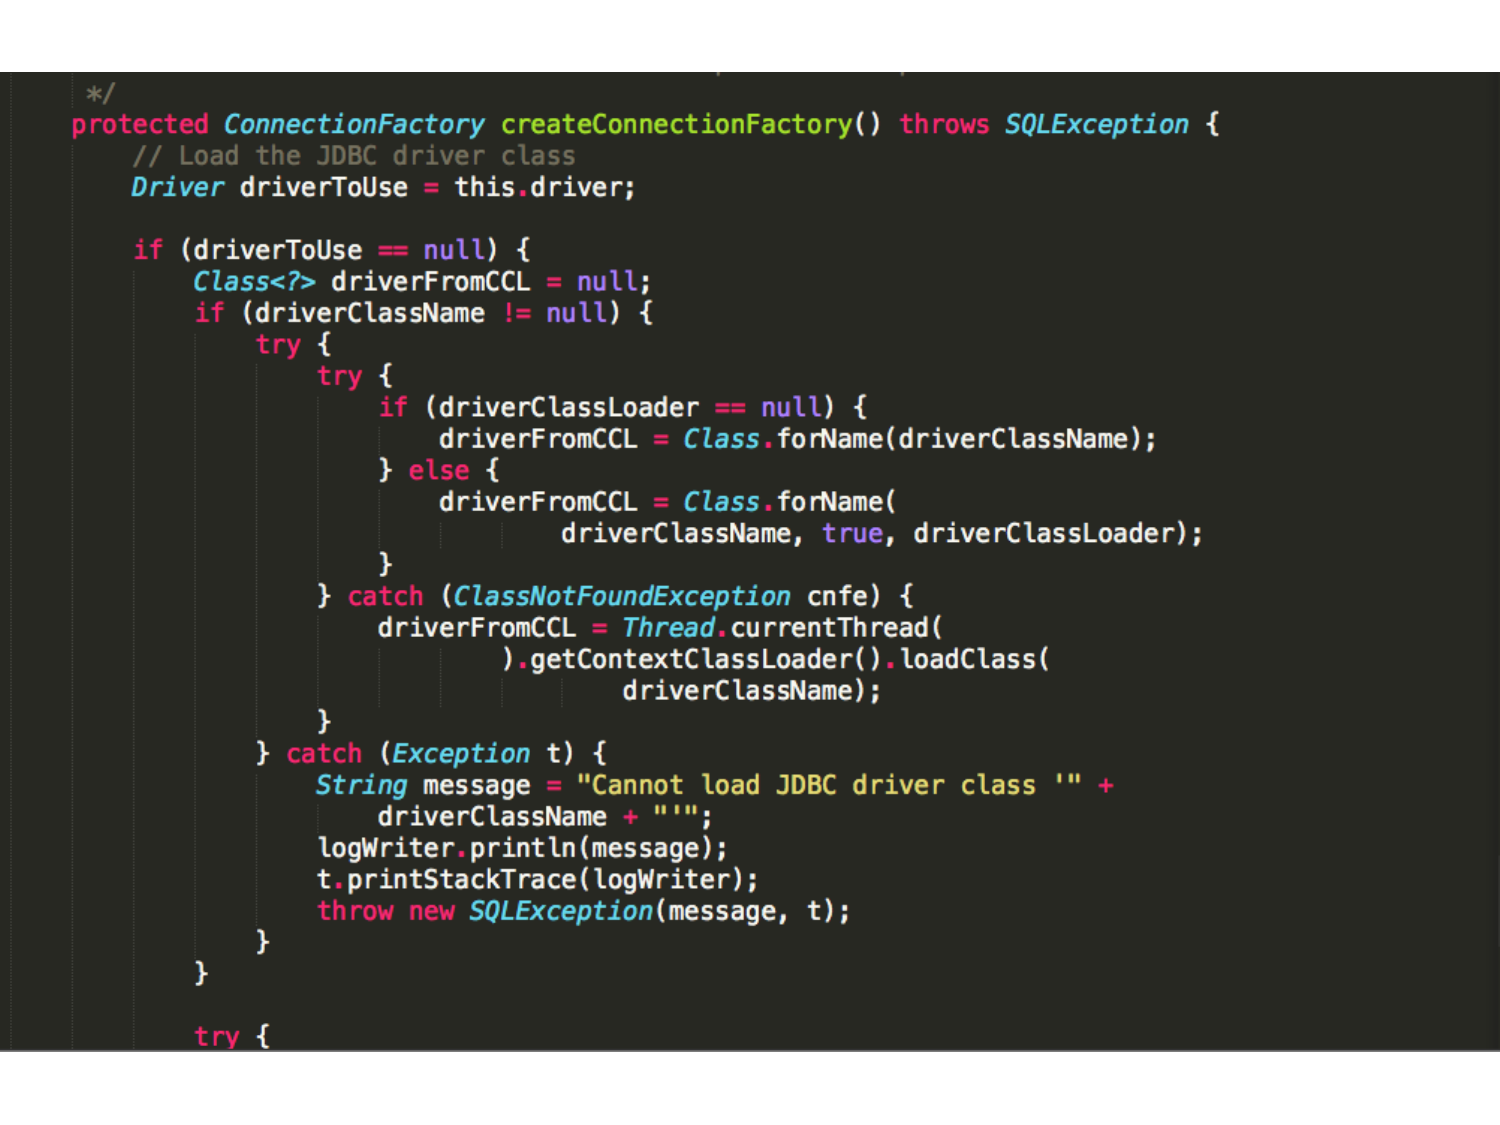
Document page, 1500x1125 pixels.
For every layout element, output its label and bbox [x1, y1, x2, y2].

list [0, 72, 1500, 1053]
